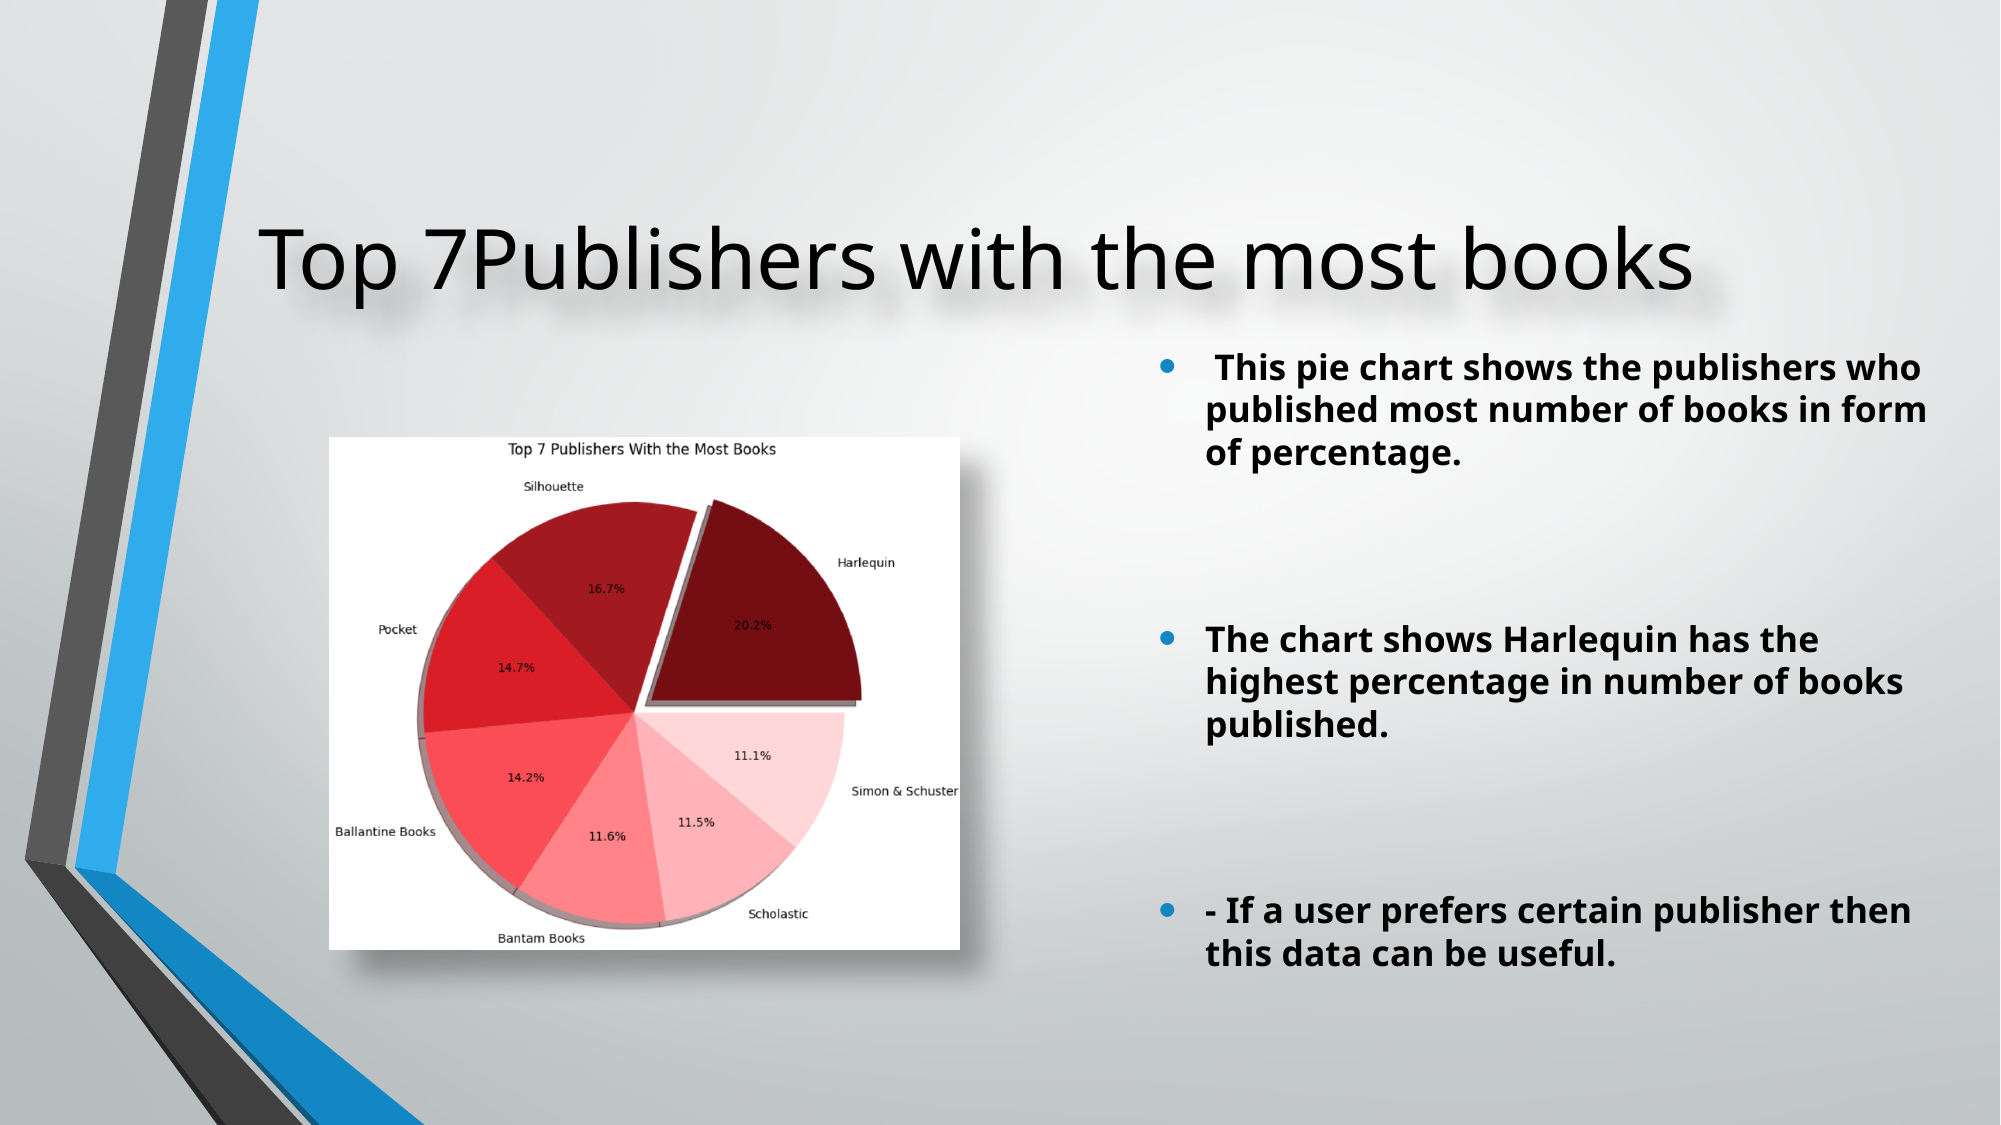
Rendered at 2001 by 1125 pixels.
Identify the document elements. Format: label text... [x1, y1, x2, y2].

title Top 7Publishers with the most books [243, 112, 1887, 400]
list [329, 437, 961, 951]
list This pie chart shows the publishers who published most number of books in form of percentage. The chart shows Harlequin has the highest percentage in number of books published. - If a user prefers certain publisher then this data can be useful. [1143, 314, 1955, 1004]
